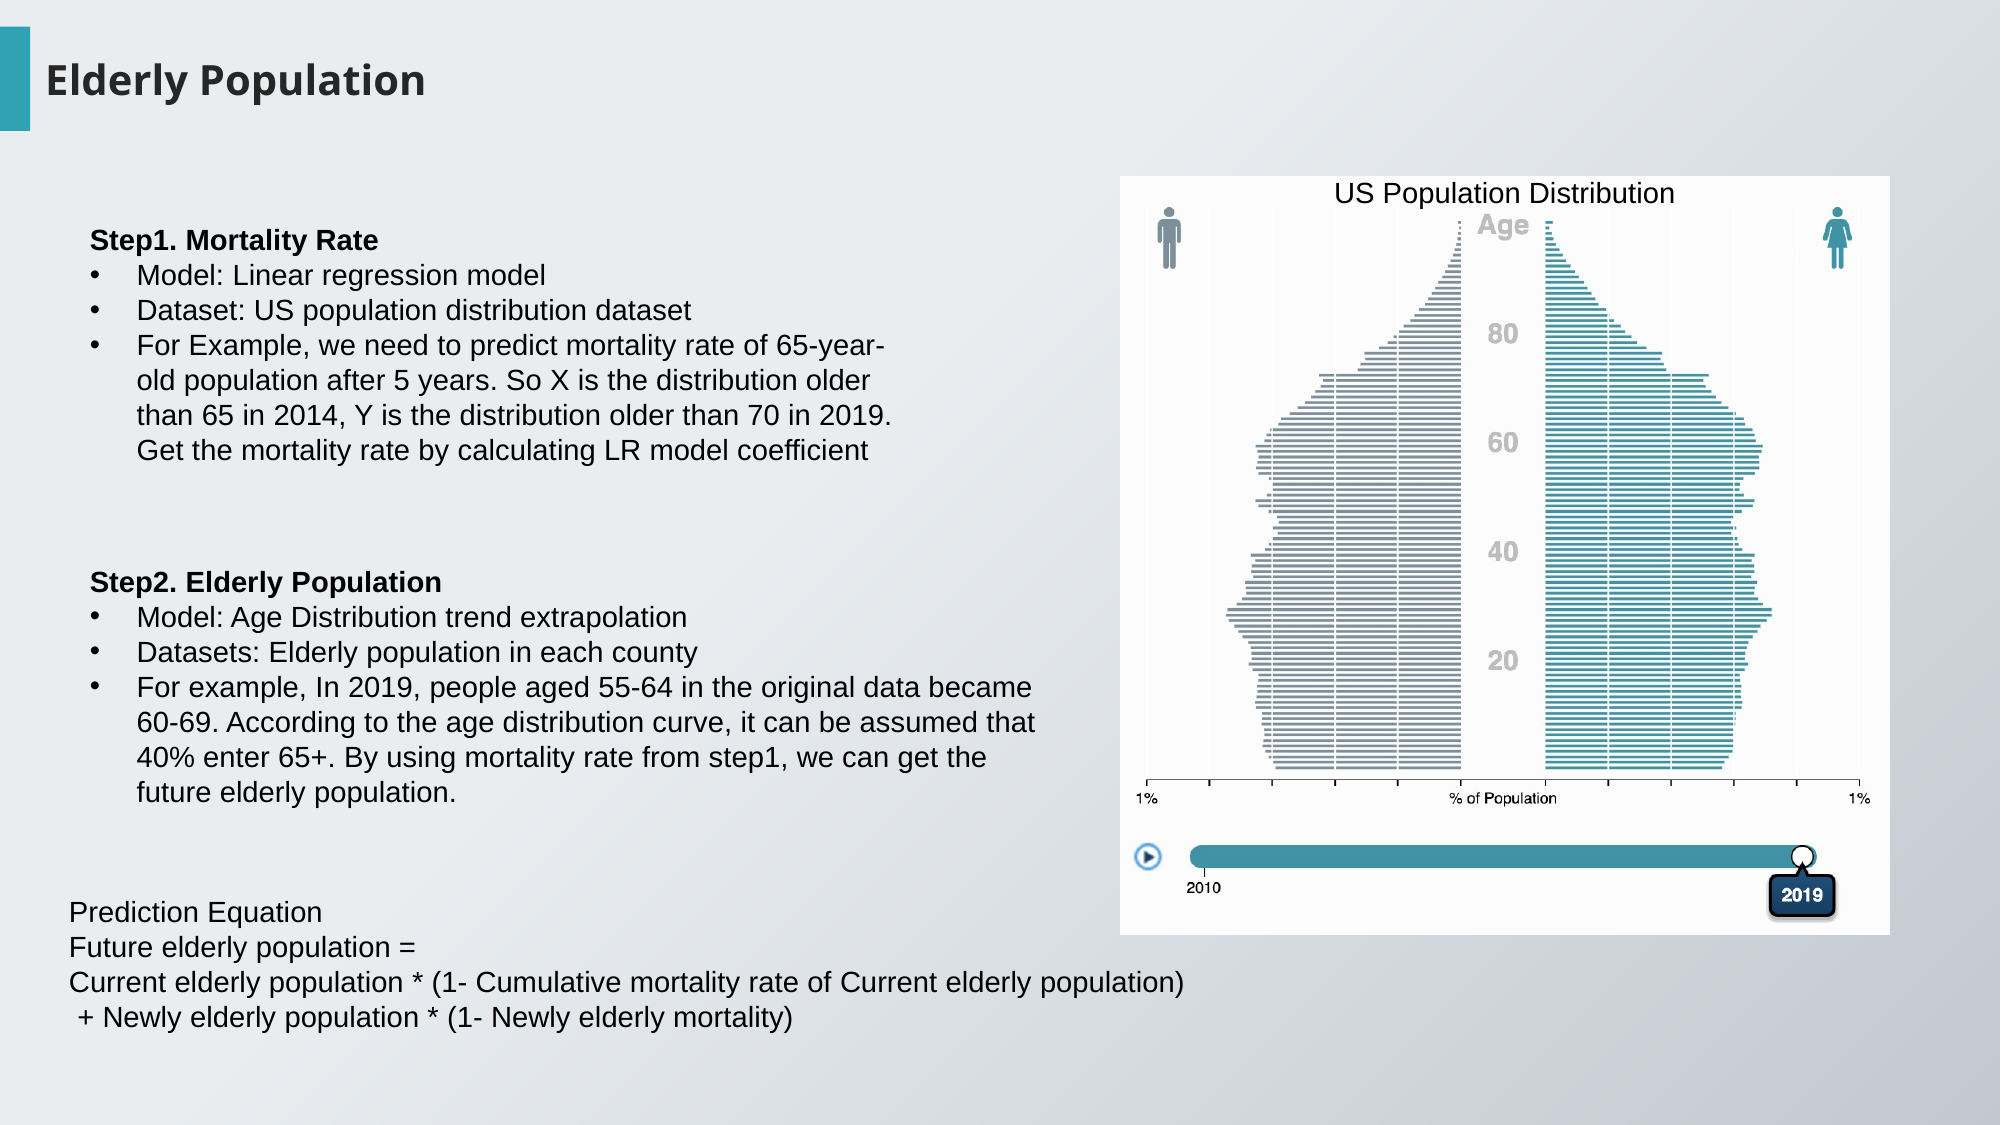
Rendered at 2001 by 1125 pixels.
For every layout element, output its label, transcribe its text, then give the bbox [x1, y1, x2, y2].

picture [1120, 176, 1890, 936]
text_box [0, 26, 753, 132]
text_box Step1. Mortality Rate Model: Linear regression model Dataset: US population distribution dataset For Example, we need to predict mortality rate of 65-year-old population after 5 years. So X is the distribution older than 65 in 2014, Y is the distribution older than 70 in 2019. Get the mortality rate by calculating LR model coefficient [74, 214, 932, 509]
text_box Prediction Equation Future elderly population = Current elderly population * (1- Cumulative mortality rate of Current elderly population) + Newly elderly population * (1- Newly elderly mortality) [54, 886, 1202, 1076]
text_box US Population Distribution [1319, 167, 1691, 175]
text_box Step2. Elderly Population Model: Age Distribution trend extrapolation Datasets: Elderly population in each county For example, In 2019, people aged 55-64 in the original data became 60-69. According to the age distribution curve, it can be assumed that 40% enter 65+. By using mortality rate from step1, we can get the future elderly population. [74, 555, 1074, 816]
